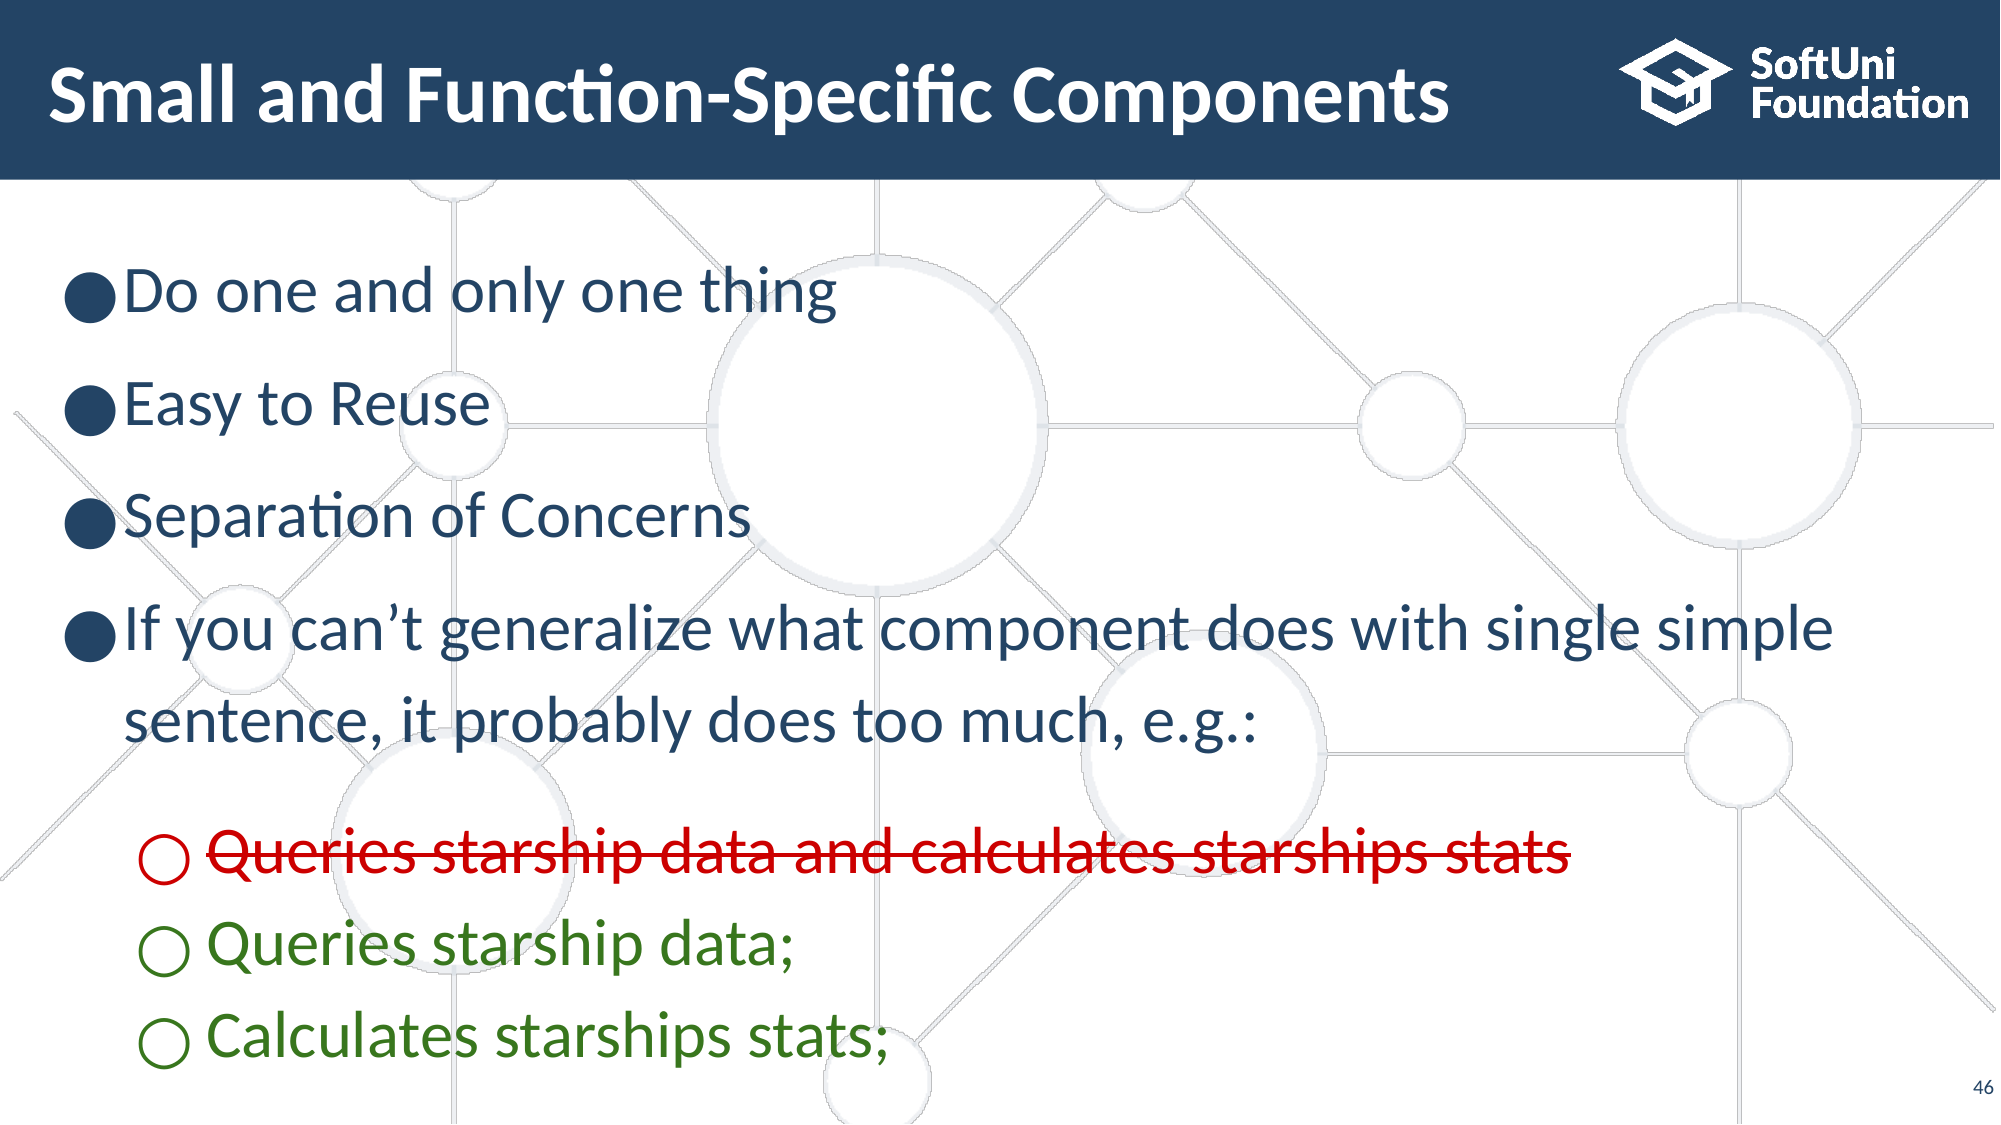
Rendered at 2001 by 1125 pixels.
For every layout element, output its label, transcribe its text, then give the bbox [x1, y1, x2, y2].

text_box Queries starship data and calculates starships stats Queries starship data; Calculates starships stats; [41, 779, 1891, 1065]
picture [1618, 38, 1968, 126]
slide_number ‹#› [1929, 1070, 2000, 1103]
title Small and Function-Specific Components [31, 16, 1591, 162]
list Do one and only one thing Easy to Reuse Separation of Concerns If you can’t generalize what component does with single simple sentence, it probably does too much, e.g.: [31, 227, 1891, 775]
picture [0, 180, 2000, 1124]
